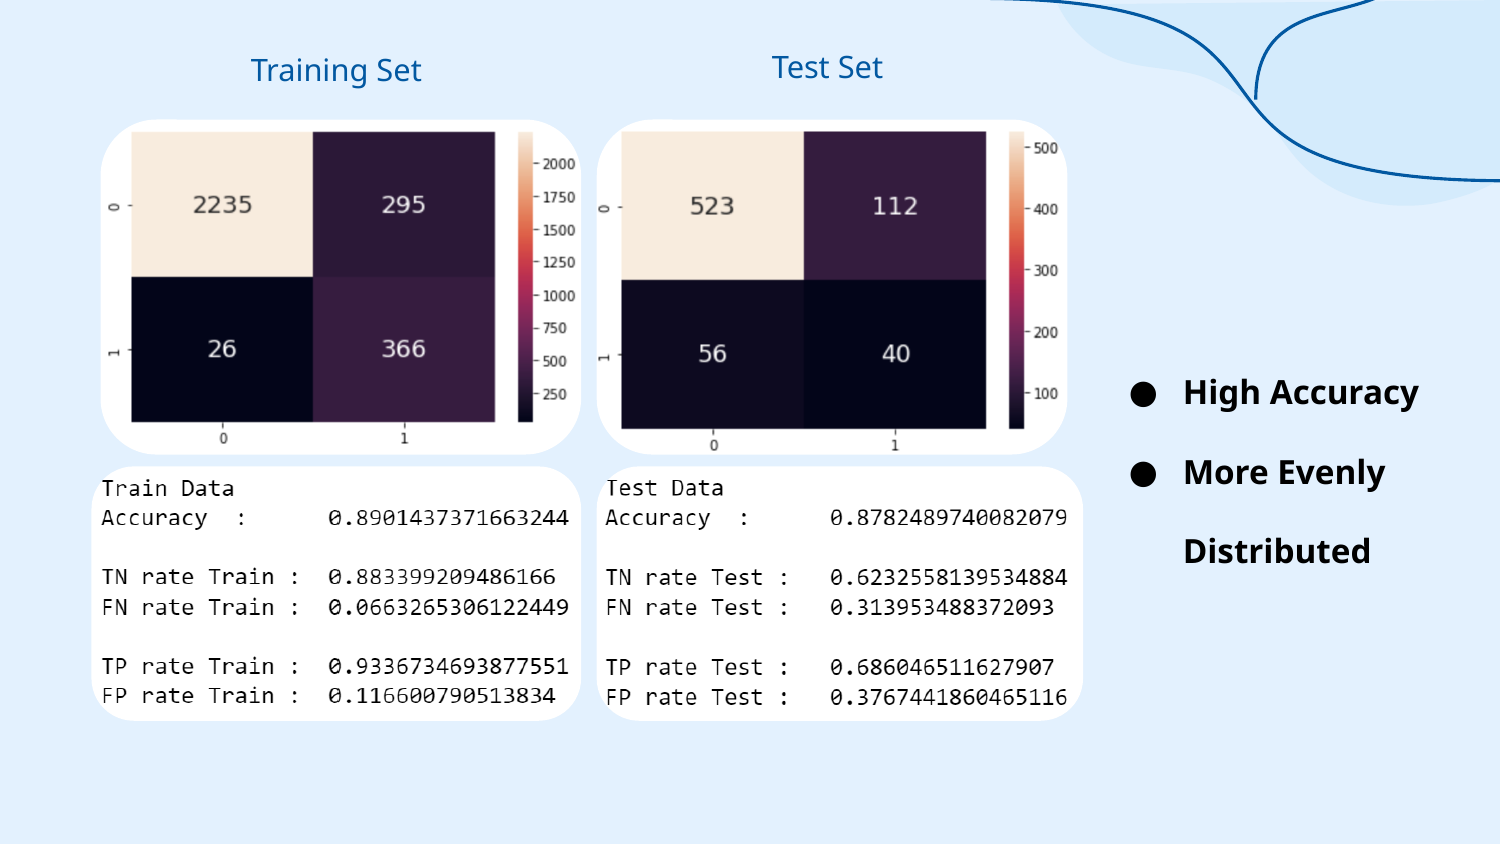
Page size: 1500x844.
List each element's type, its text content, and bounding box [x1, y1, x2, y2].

picture [100, 119, 582, 455]
picture [91, 466, 582, 721]
picture [596, 466, 1084, 721]
text_box High Accuracy More Evenly Distributed [1092, 400, 1500, 502]
subtitle Test Set [711, 24, 944, 106]
picture [596, 119, 1068, 455]
subtitle Training Set [220, 27, 453, 109]
